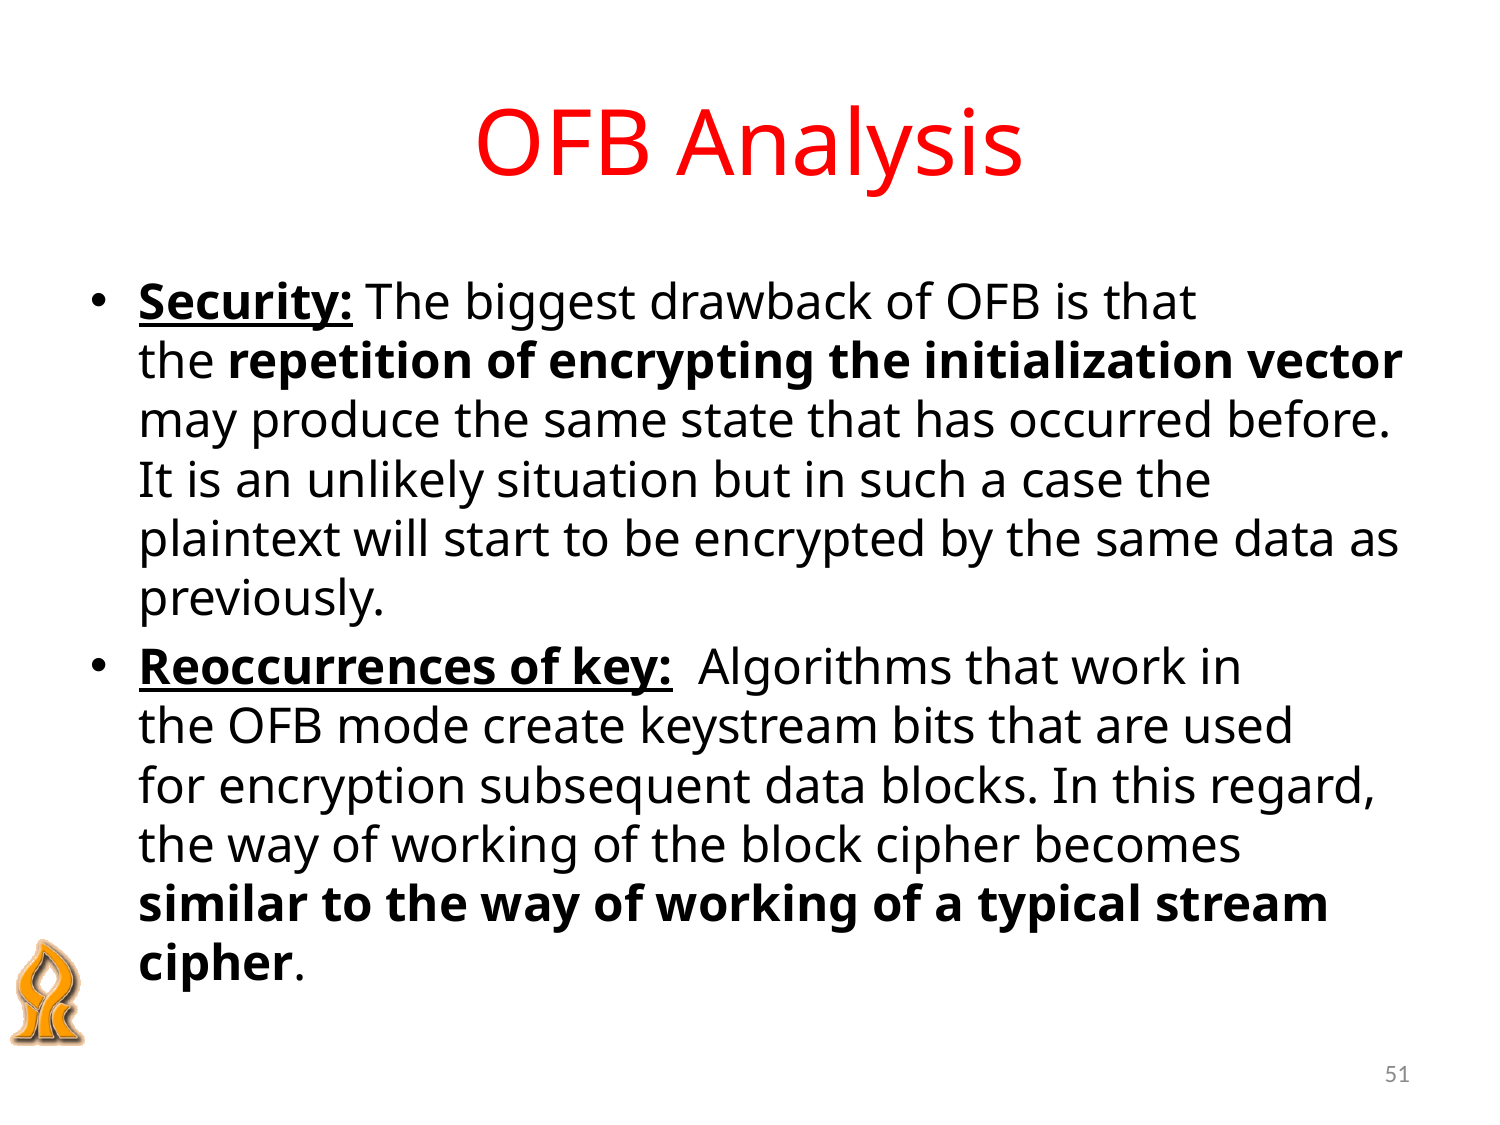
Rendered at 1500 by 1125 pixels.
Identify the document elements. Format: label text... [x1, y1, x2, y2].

picture [10, 939, 85, 1046]
slide_number 51 [1074, 1042, 1425, 1103]
list Security: The biggest drawback of OFB is that the repetition of encrypting the initialization vector may produce the same state that has occurred before. It is an unlikely situation but in such a case the plaintext will start to be encrypted by the same data as previously. Reoccurrences of key: Algorithms that work in the OFB mode create keystream bits that are used for encryption subsequent data blocks. In this regard, the way of working of the block cipher becomes similar to the way of working of a typical stream cipher. [75, 262, 1425, 1005]
title OFB Analysis [75, 45, 1425, 233]
